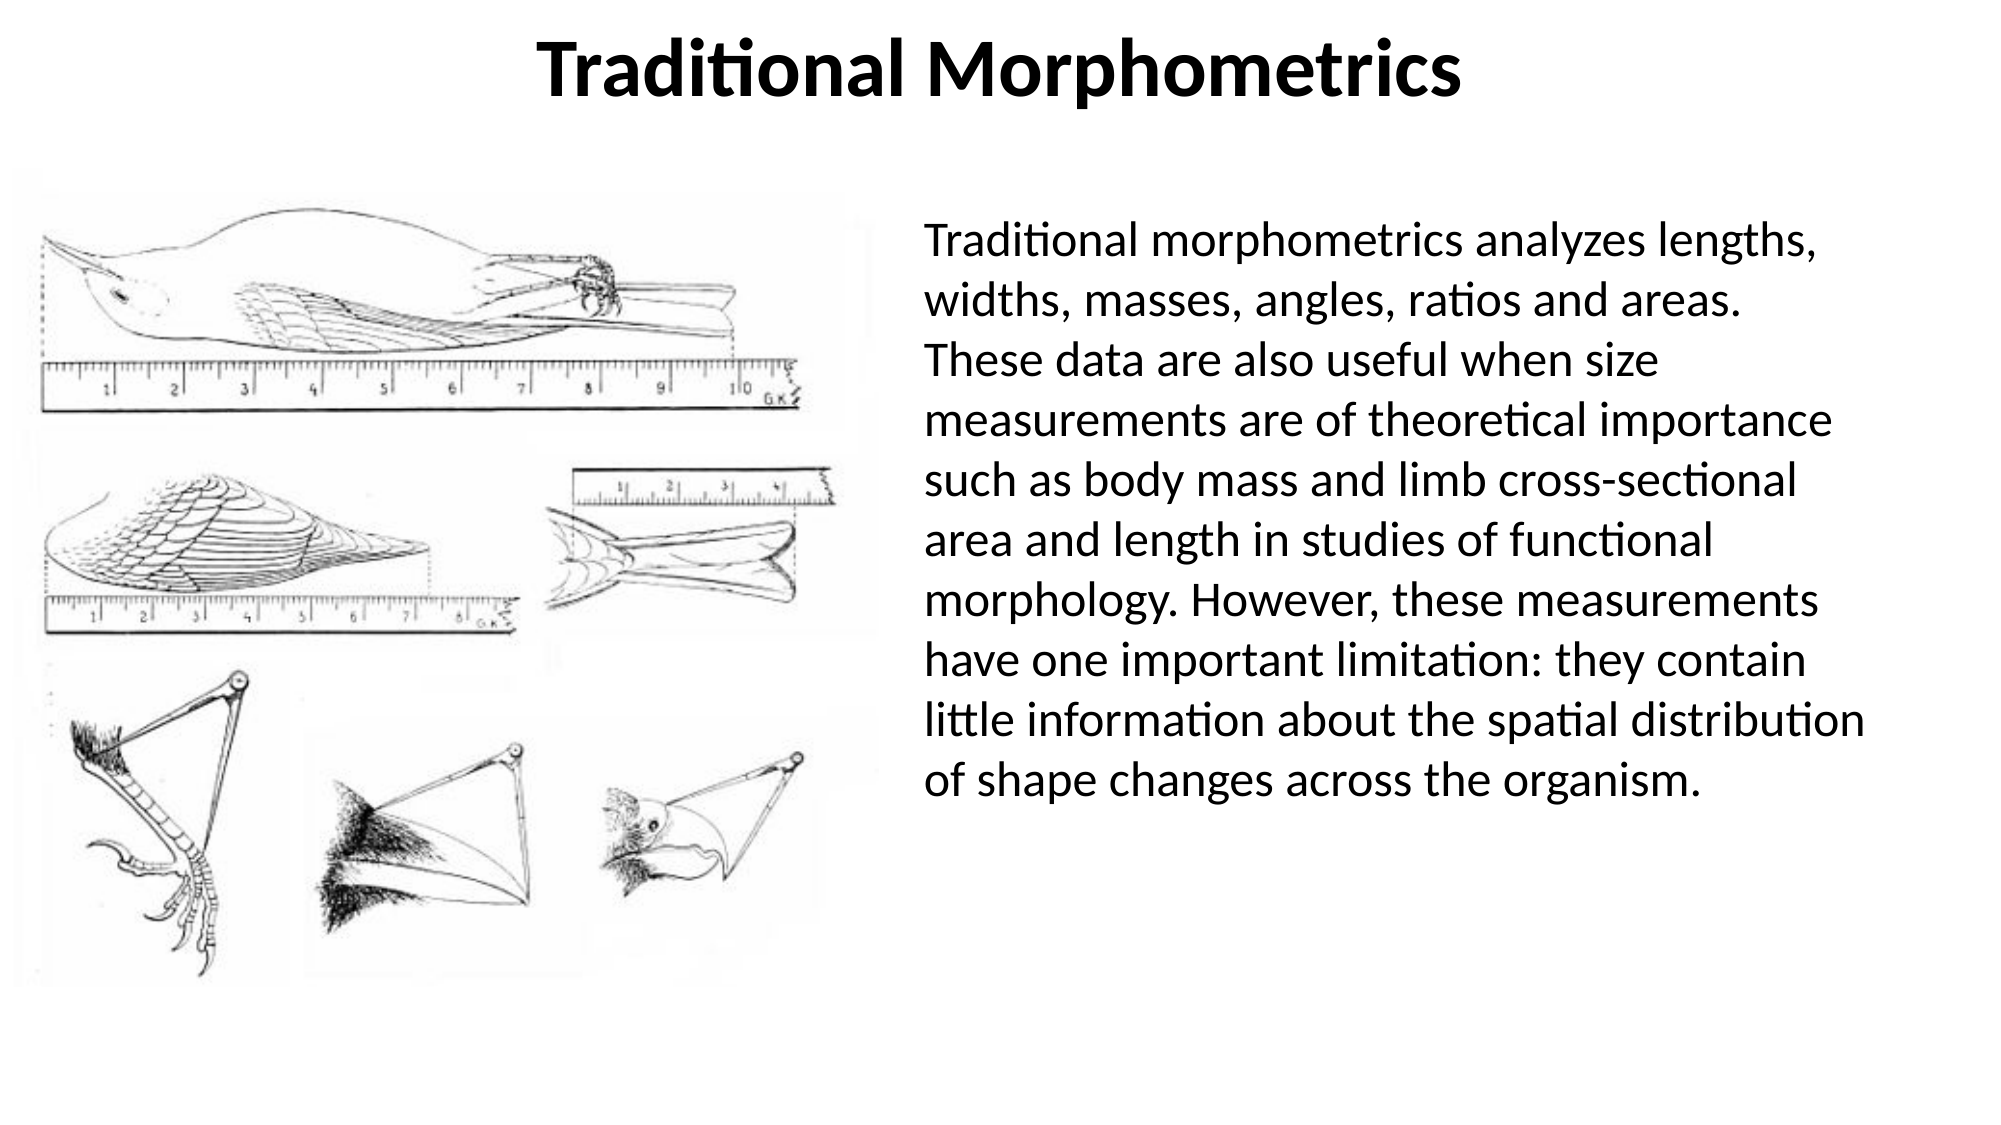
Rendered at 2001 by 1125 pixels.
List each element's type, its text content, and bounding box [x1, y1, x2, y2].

text_box Traditional morphometrics analyzes lengths, widths, masses, angles, ratios and areas. These data are also useful when size measurements are of theoretical importance such as body mass and limb cross-sectional area and length in studies of functional morphology. However, these measurements have one important limitation: they contain little information about the spatial distribution of shape changes across the organism. [909, 199, 1910, 814]
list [12, 168, 879, 987]
title Traditional Morphometrics [137, 0, 1863, 139]
